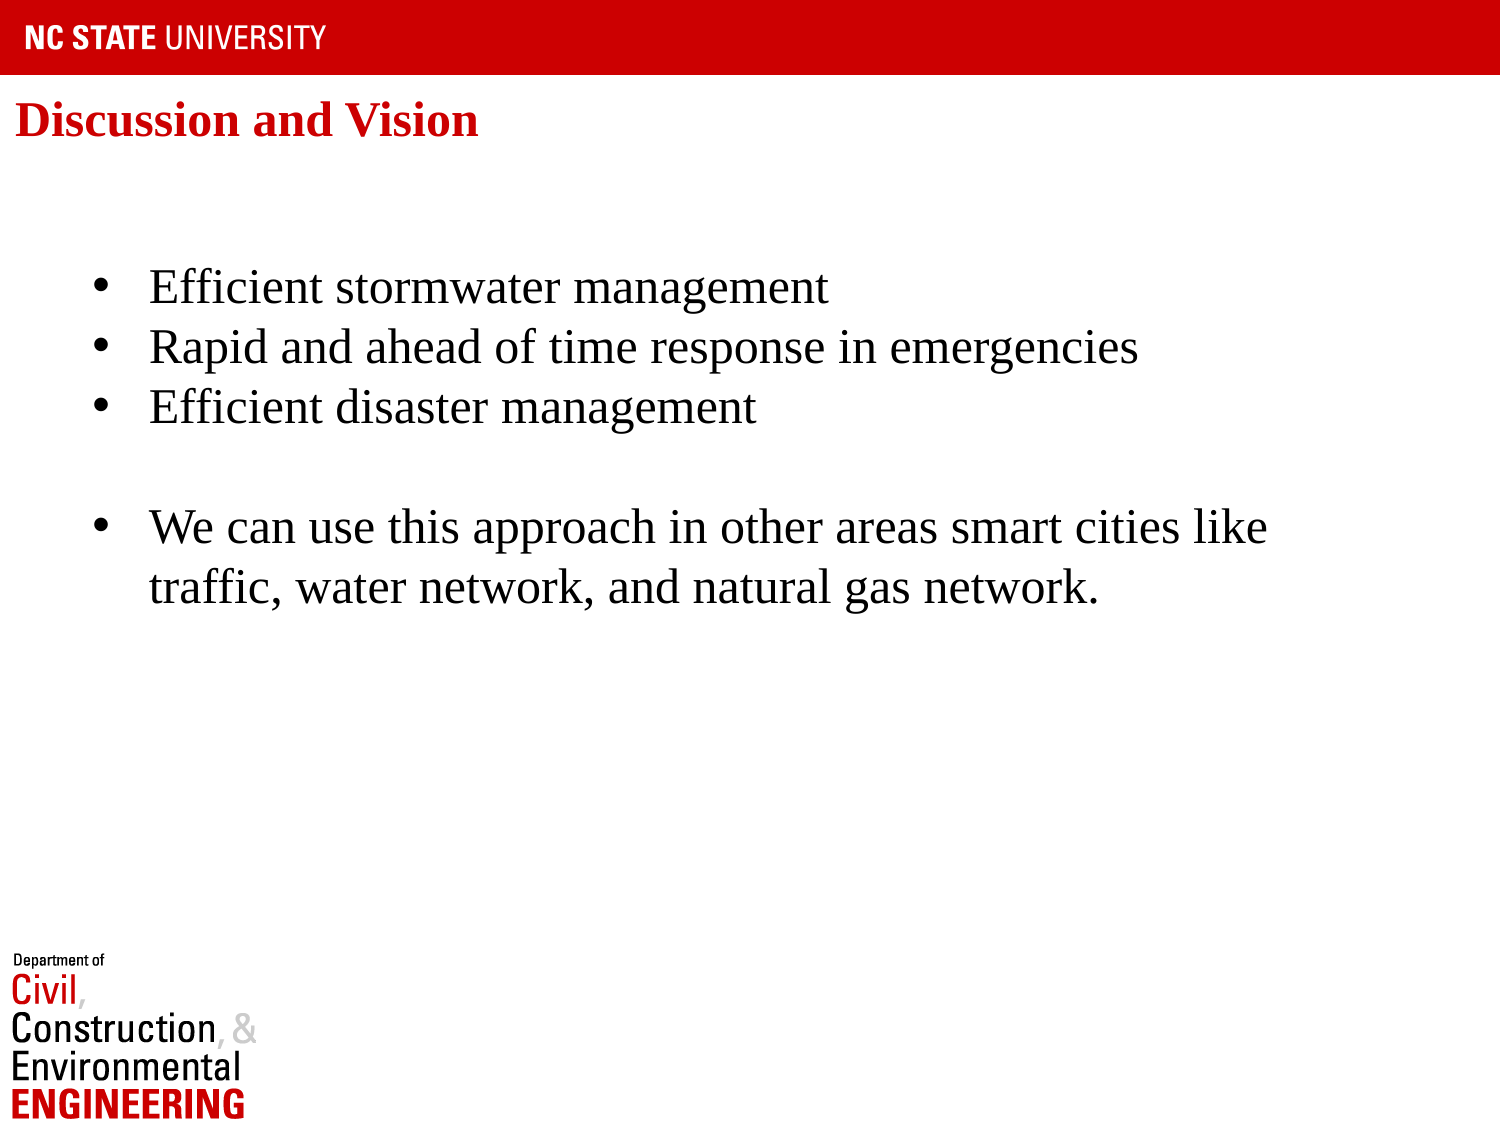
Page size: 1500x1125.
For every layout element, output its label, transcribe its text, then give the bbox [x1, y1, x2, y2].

picture [12, 953, 256, 1119]
text_box Efficient stormwater management Rapid and ahead of time response in emergencies Efficient disaster management We can use this approach in other areas smart cities like traffic, water network, and natural gas network. [77, 246, 1350, 682]
picture [0, 0, 1500, 75]
title Discussion and Vision [0, 77, 1350, 155]
